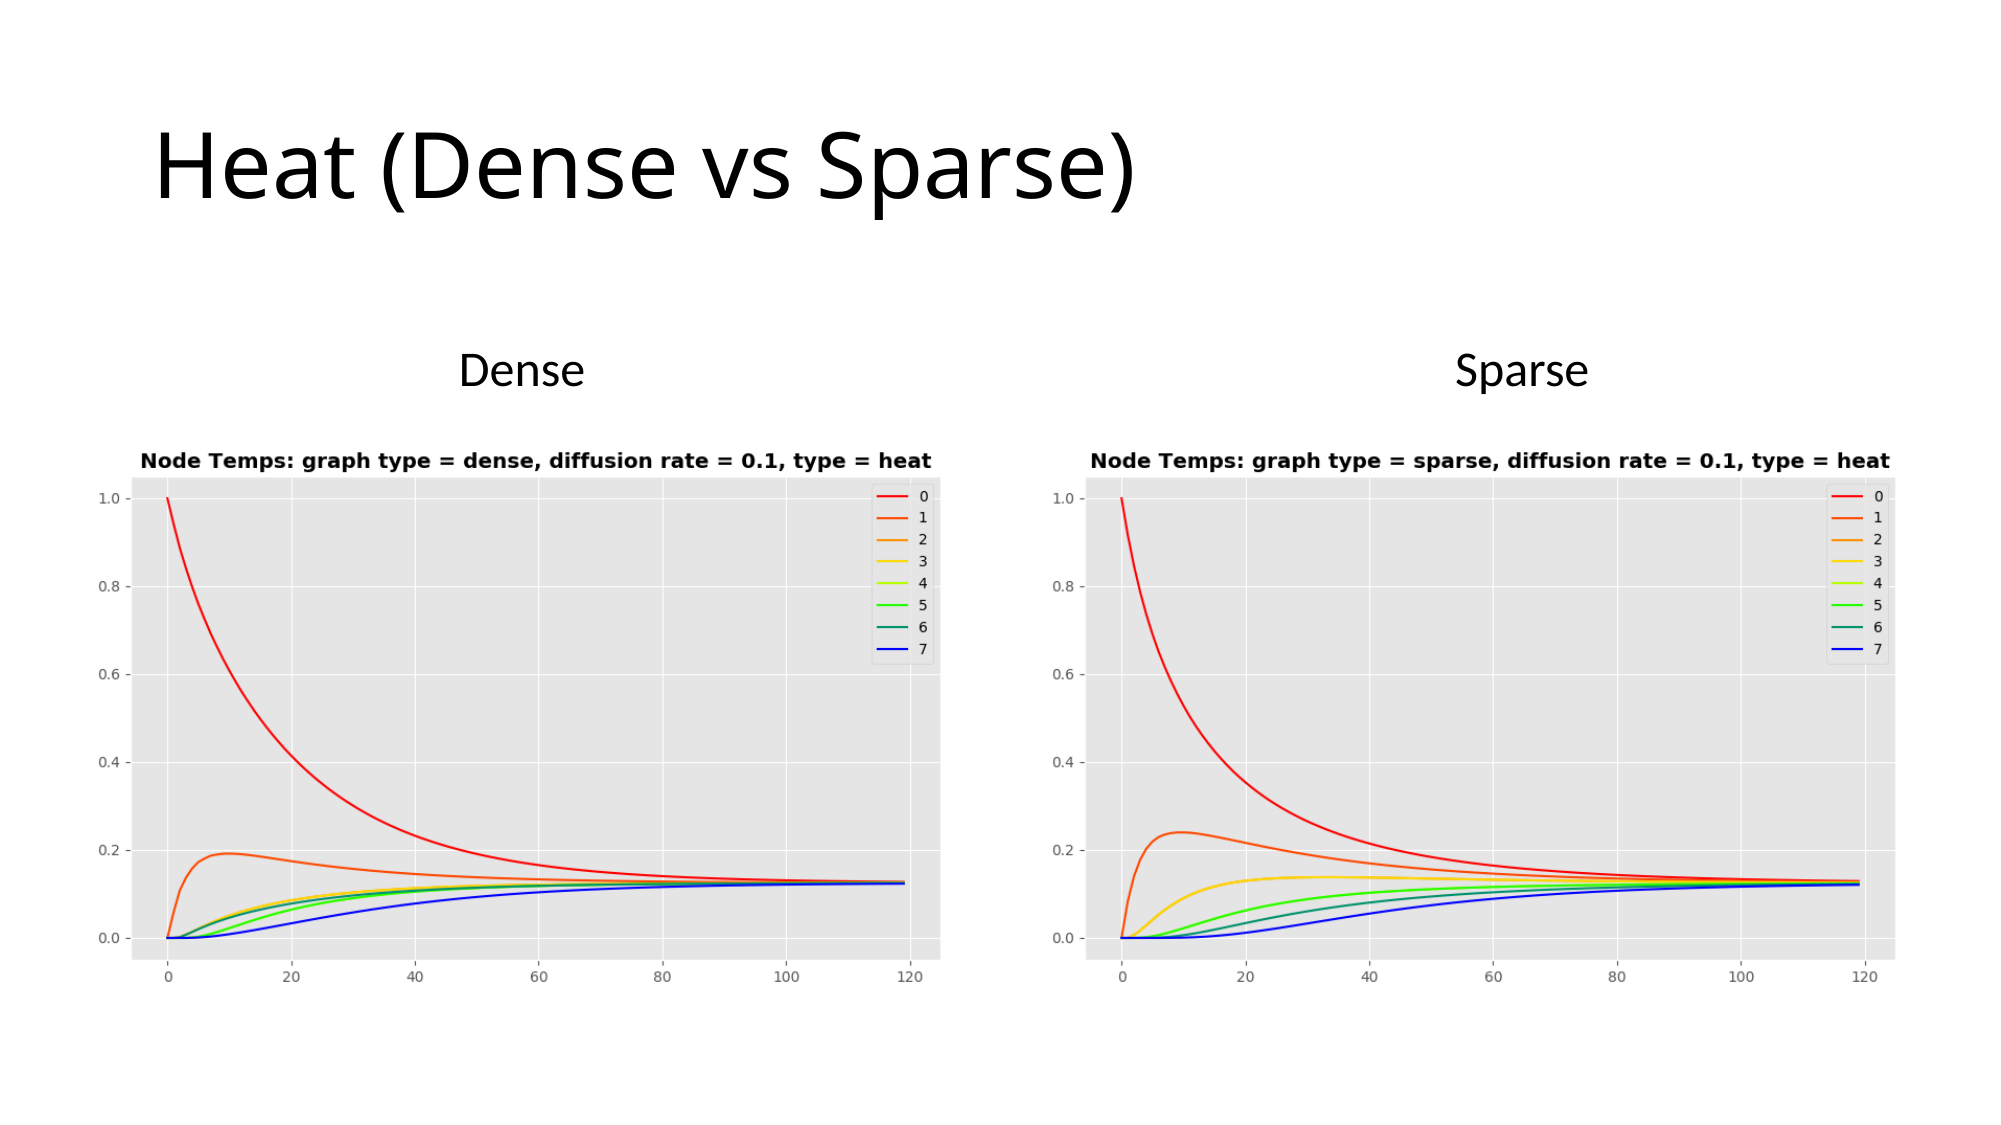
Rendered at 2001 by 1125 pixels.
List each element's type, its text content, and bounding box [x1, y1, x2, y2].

title Heat (Dense vs Sparse) [137, 59, 1863, 278]
text_box Sparse [1440, 329, 1605, 401]
picture [0, 401, 2000, 1029]
text_box Dense [444, 329, 601, 401]
